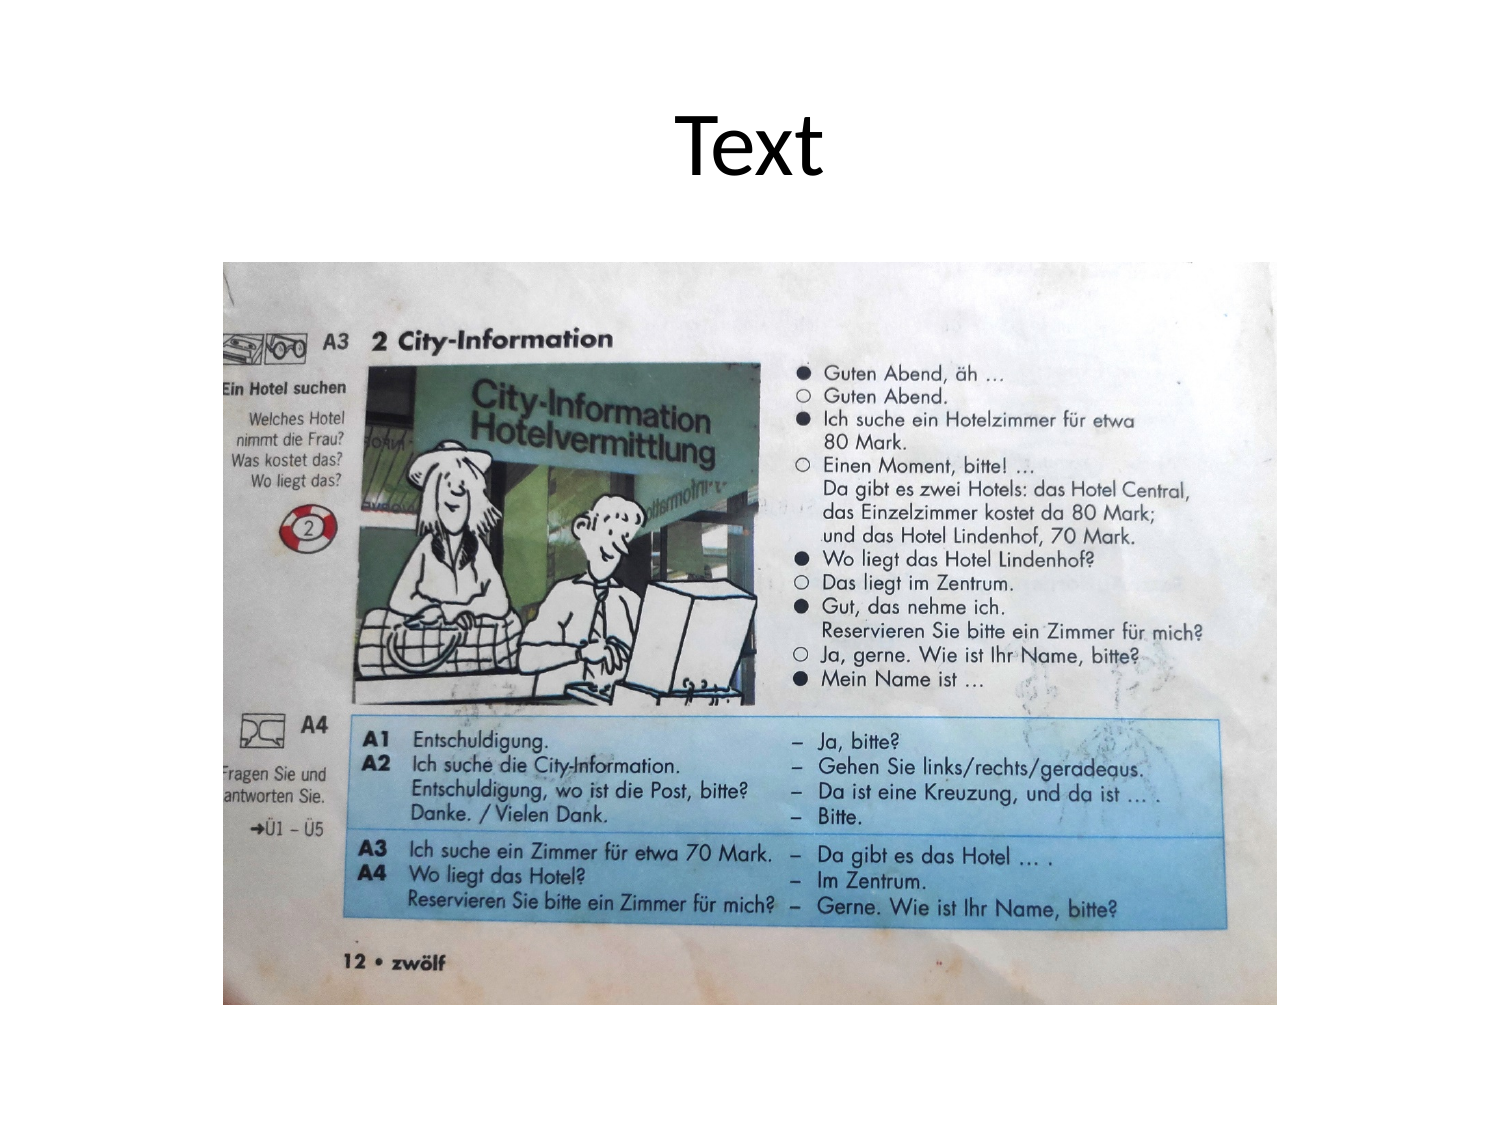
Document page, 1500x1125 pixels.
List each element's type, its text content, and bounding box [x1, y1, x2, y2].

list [223, 262, 1277, 1006]
title Text [75, 45, 1425, 233]
